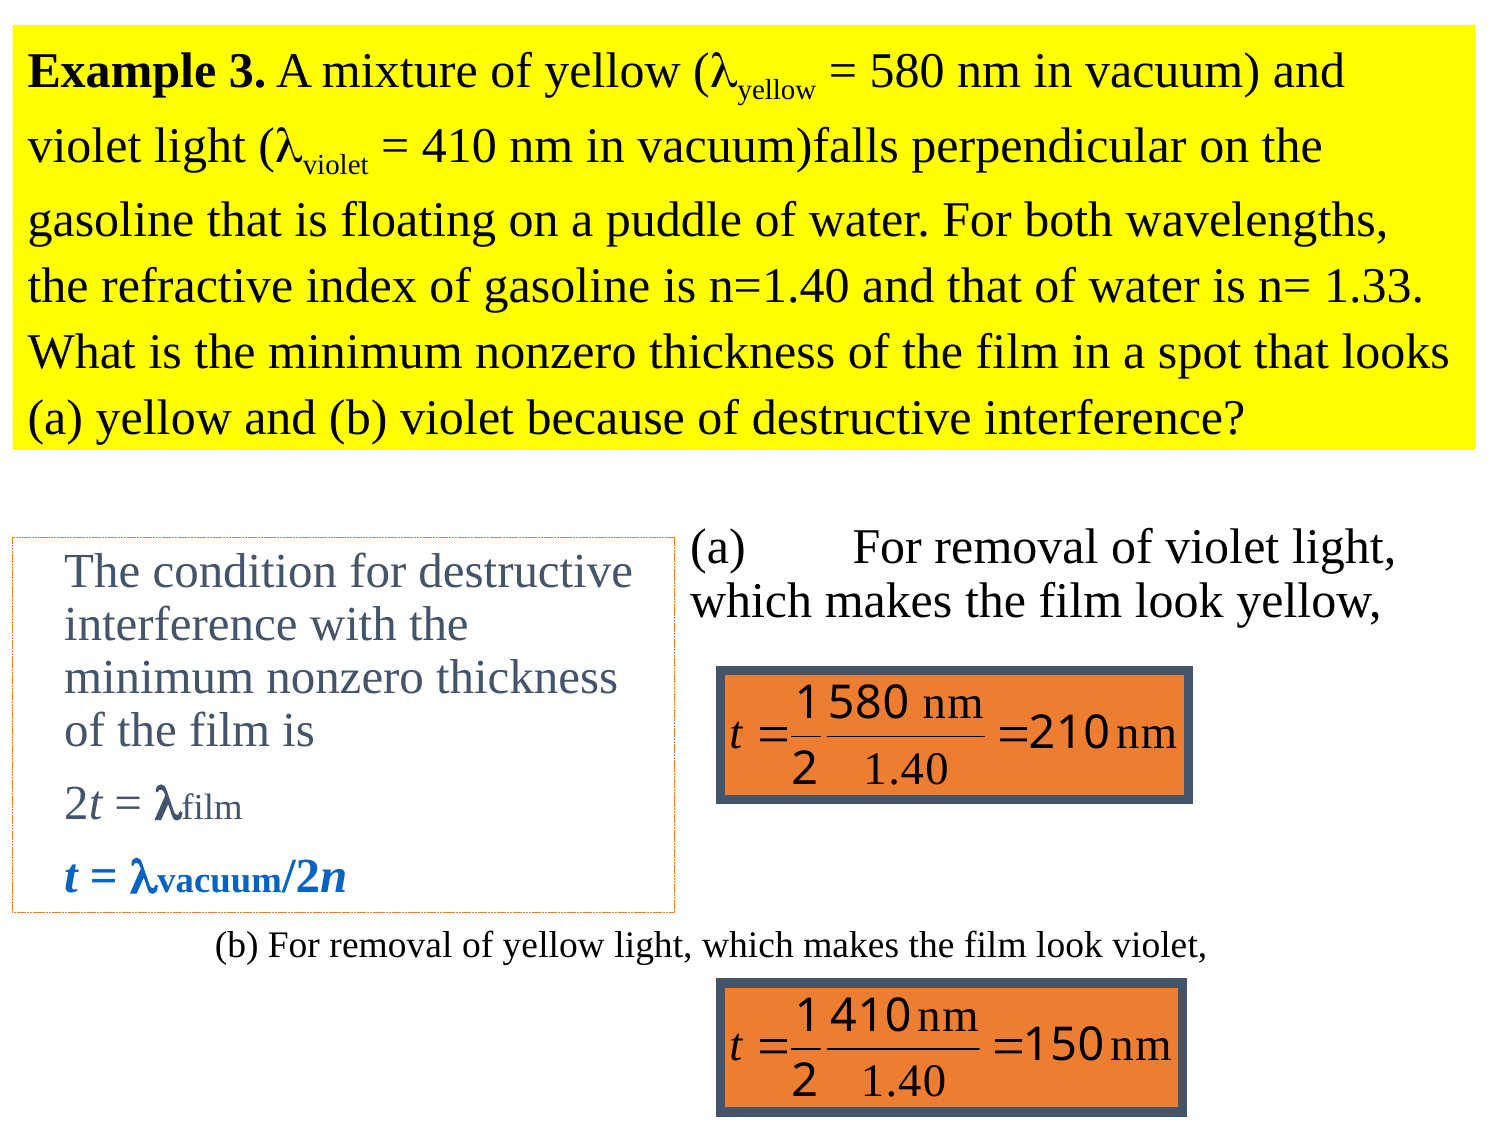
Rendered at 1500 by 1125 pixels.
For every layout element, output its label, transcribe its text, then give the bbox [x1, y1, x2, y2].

list (a) For removal of violet light, which makes the film look yellow, [637, 512, 1469, 675]
list The condition for destructive interference with the minimum nonzero thickness of the film is 2t = film t = vacuum/2n [12, 537, 675, 913]
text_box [724, 674, 1185, 795]
title Example 3. A mixture of yellow (yellow = 580 nm in vacuum) and violet light (violet = 410 nm in vacuum)falls perpendicular on the gasoline that is floating on a puddle of water. For both wavelengths, the refractive index of gasoline is n=1.40 and that of water is n= 1.33. What is the minimum nonzero thickness of the film in a spot that looks (a) yellow and (b) violet because of destructive interference? [12, 24, 1475, 450]
text_box (b) For removal of yellow light, which makes the film look violet, [50, 912, 1500, 973]
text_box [724, 987, 1178, 1108]
